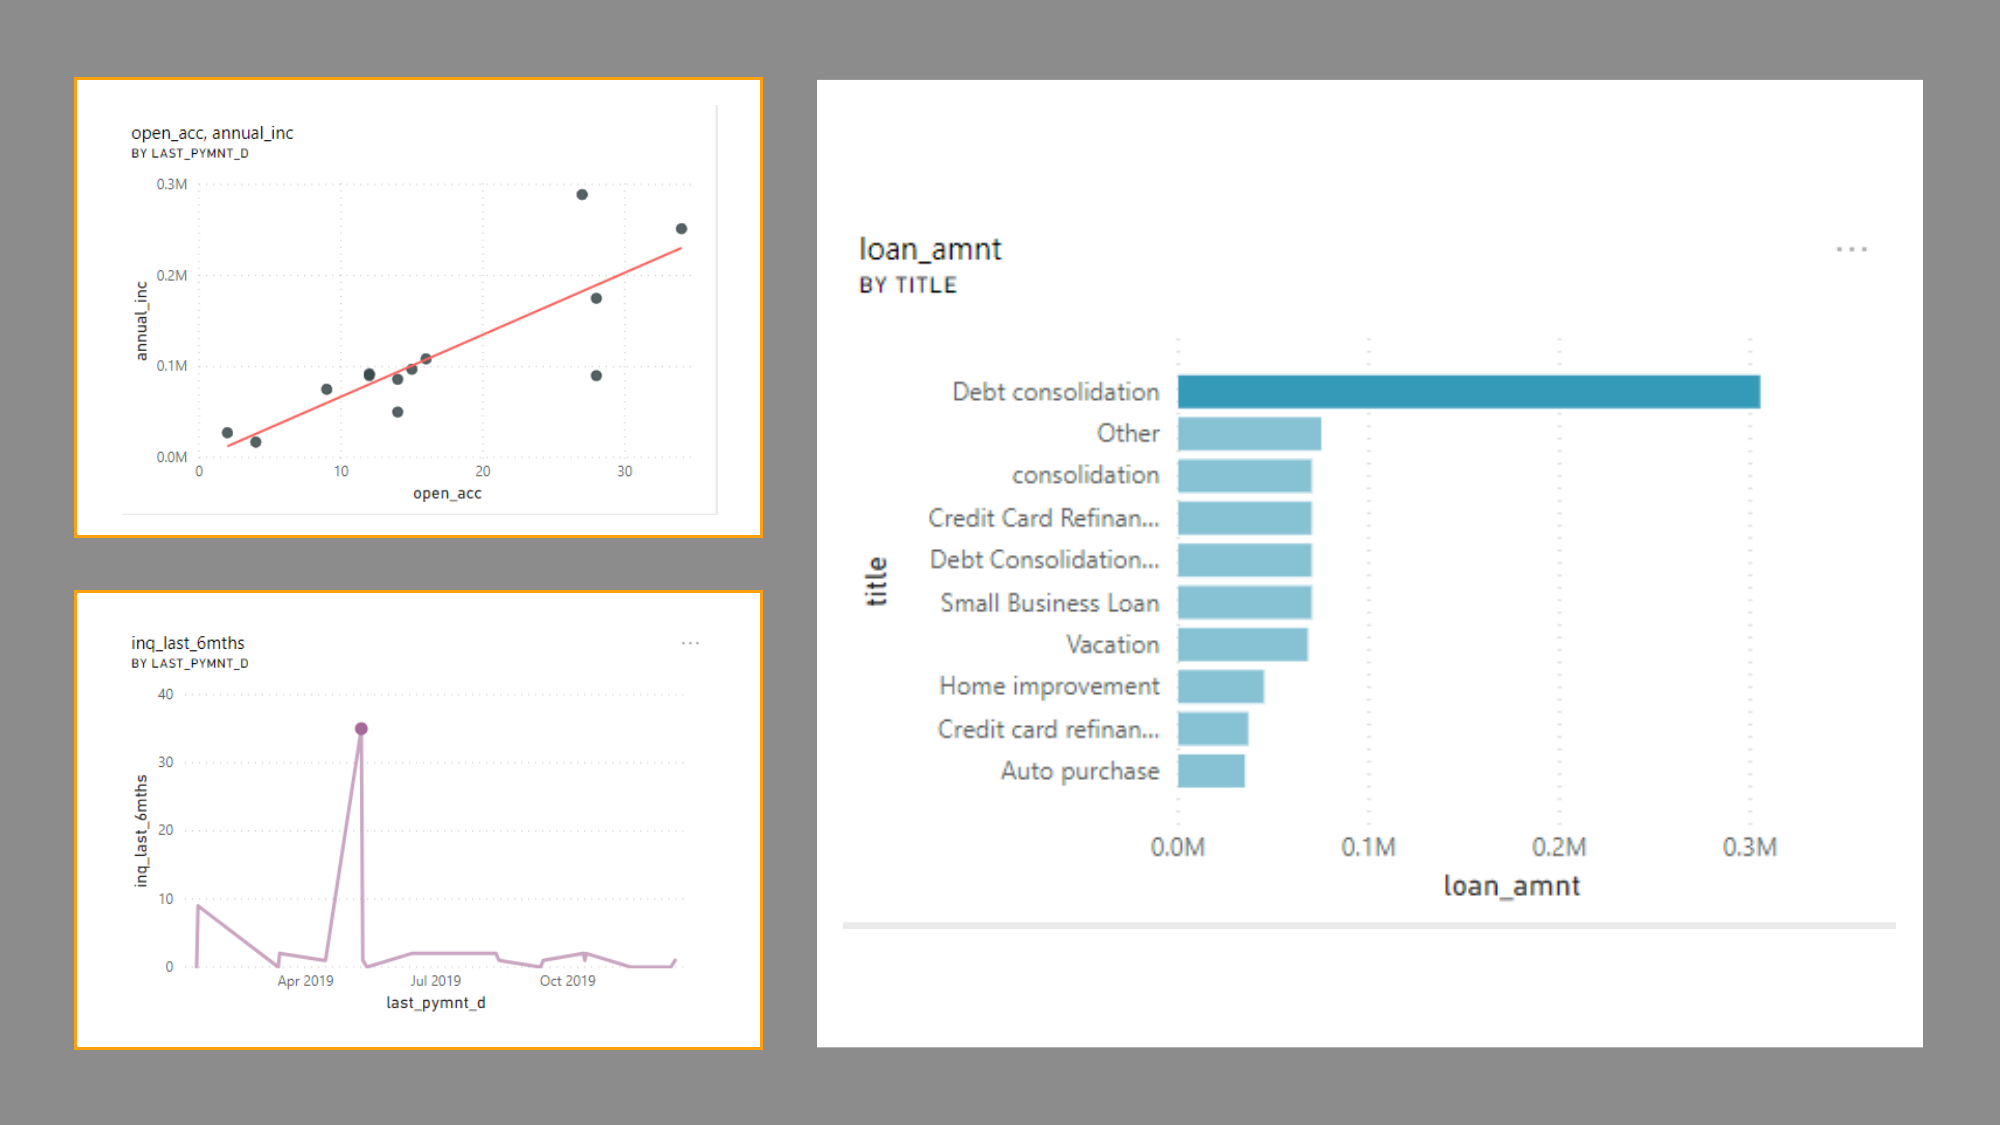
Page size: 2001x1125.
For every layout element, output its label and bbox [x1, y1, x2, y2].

picture [843, 198, 1896, 929]
text_box [75, 78, 762, 537]
text_box [0, 0, 2000, 1125]
text_box [816, 79, 1924, 1048]
picture [122, 105, 719, 515]
text_box [75, 590, 762, 1049]
picture [122, 614, 715, 1021]
